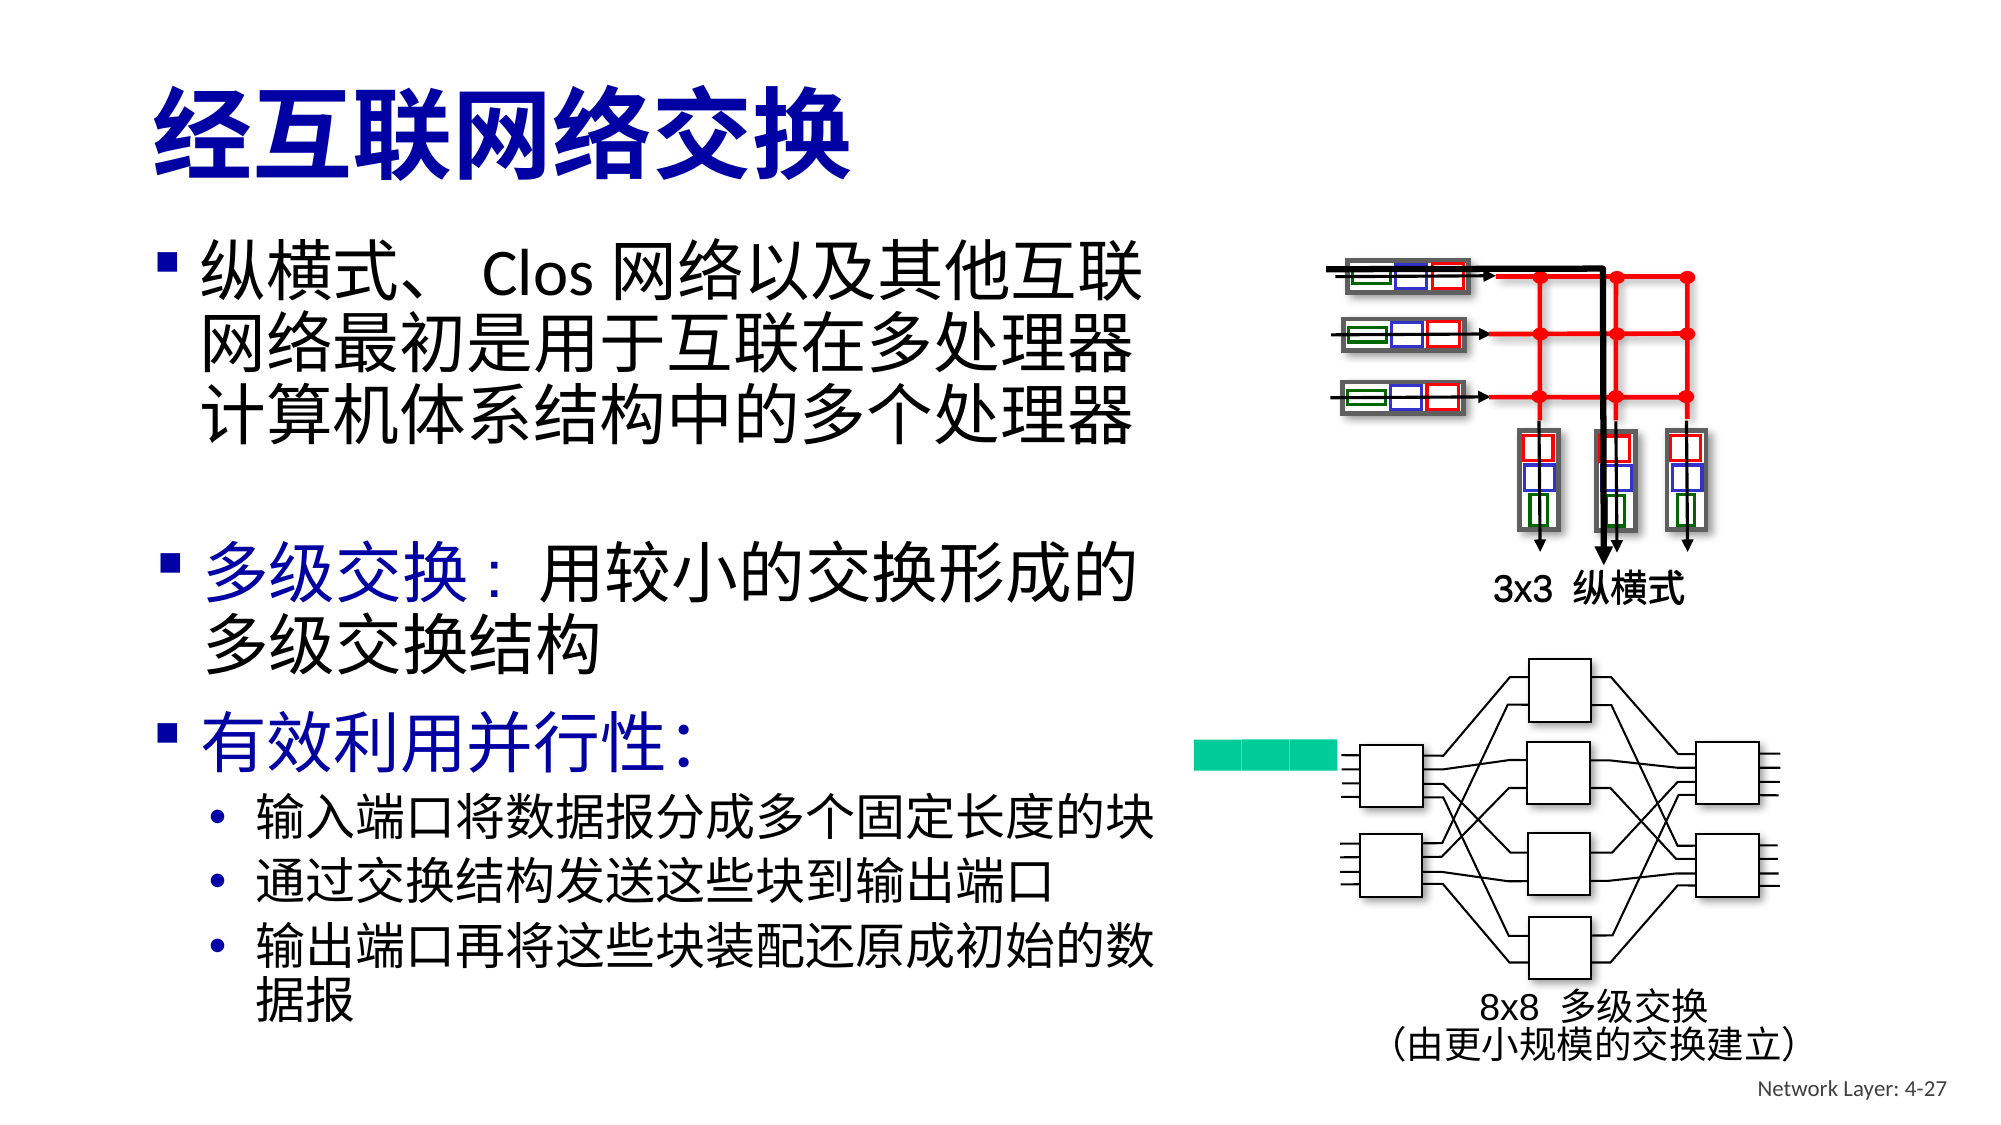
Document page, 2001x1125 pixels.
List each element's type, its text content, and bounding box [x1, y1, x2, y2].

text_box 3x3 纵横式 [1478, 566, 1701, 617]
slide_number Network Layer: 4-27 [1512, 1056, 1963, 1117]
text_box [1289, 739, 1338, 771]
list 纵横式、Clos网络以及其他互联网络最初是用于互联在多处理器计算机体系结构中的多个处理器 [126, 230, 1190, 1068]
text_box 多级交换: 用较小的交换形成的多级交换结构 [129, 531, 1192, 712]
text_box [1325, 260, 1707, 566]
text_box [1340, 659, 1837, 1076]
title 经互联网络交换 [137, 65, 1863, 213]
text_box [1193, 739, 1241, 771]
text_box [1241, 739, 1289, 771]
text_box 有效利用并行性： 输入端口将数据报分成多个固定长度的块 通过交换结构发送这些块到输出端口 输出端口再将这些块装配还原成初始的数据报 [127, 702, 1190, 1050]
